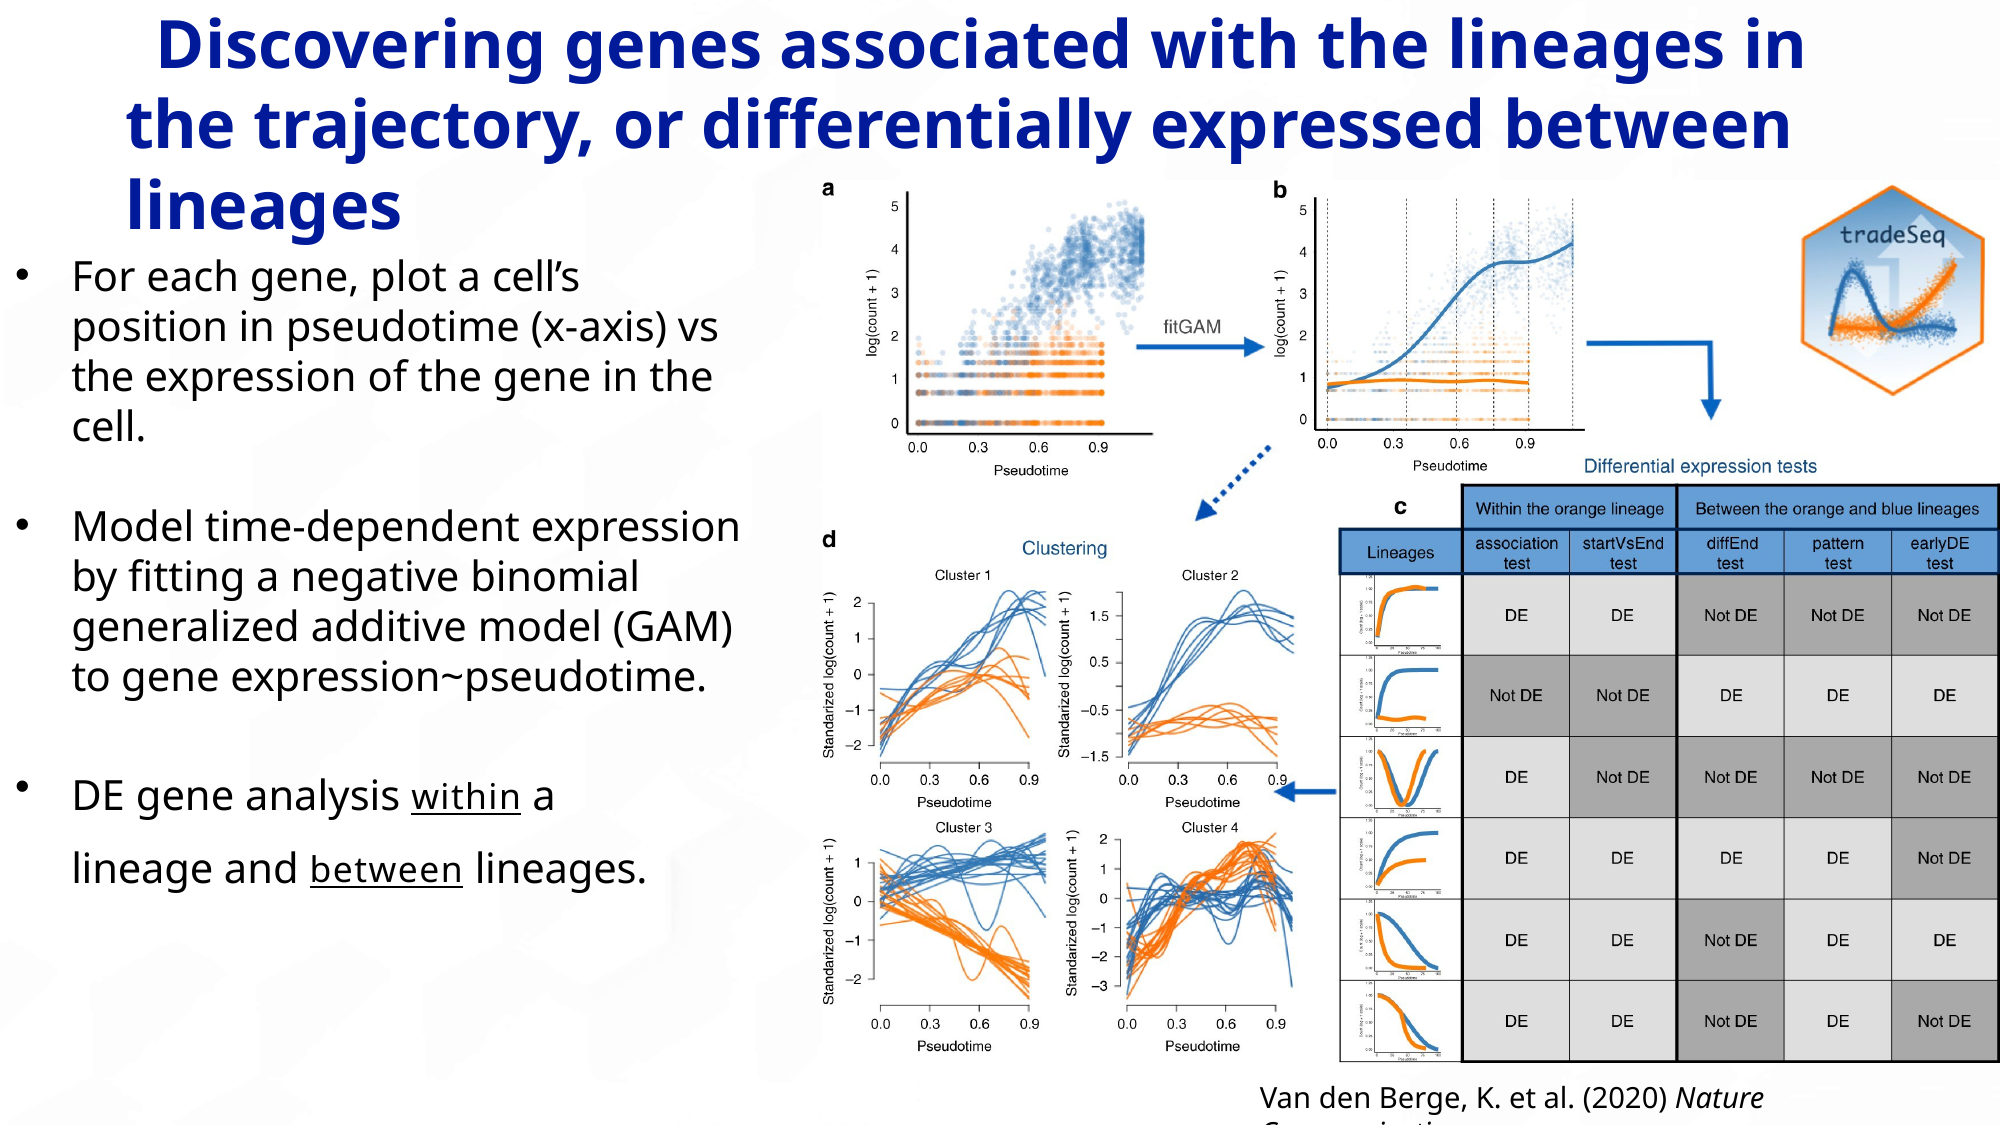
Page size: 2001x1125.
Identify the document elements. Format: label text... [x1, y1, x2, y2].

text_box For each gene, plot a cell’s position in pseudotime (x-axis) vs the expression of the gene in the cell. Model time-dependent expression by fitting a negative binomial generalized additive model (GAM) to gene expression~pseudotime. DE gene analysis within a lineage and between lineages. [12, 247, 763, 896]
title Discovering genes associated with the lineages in the trajectory, or differentially expressed between lineages [64, 0, 1936, 244]
text_box Van den Berge, K. et al. (2020) Nature Communications. [1257, 1077, 1987, 1125]
picture [0, 0, 2000, 1125]
